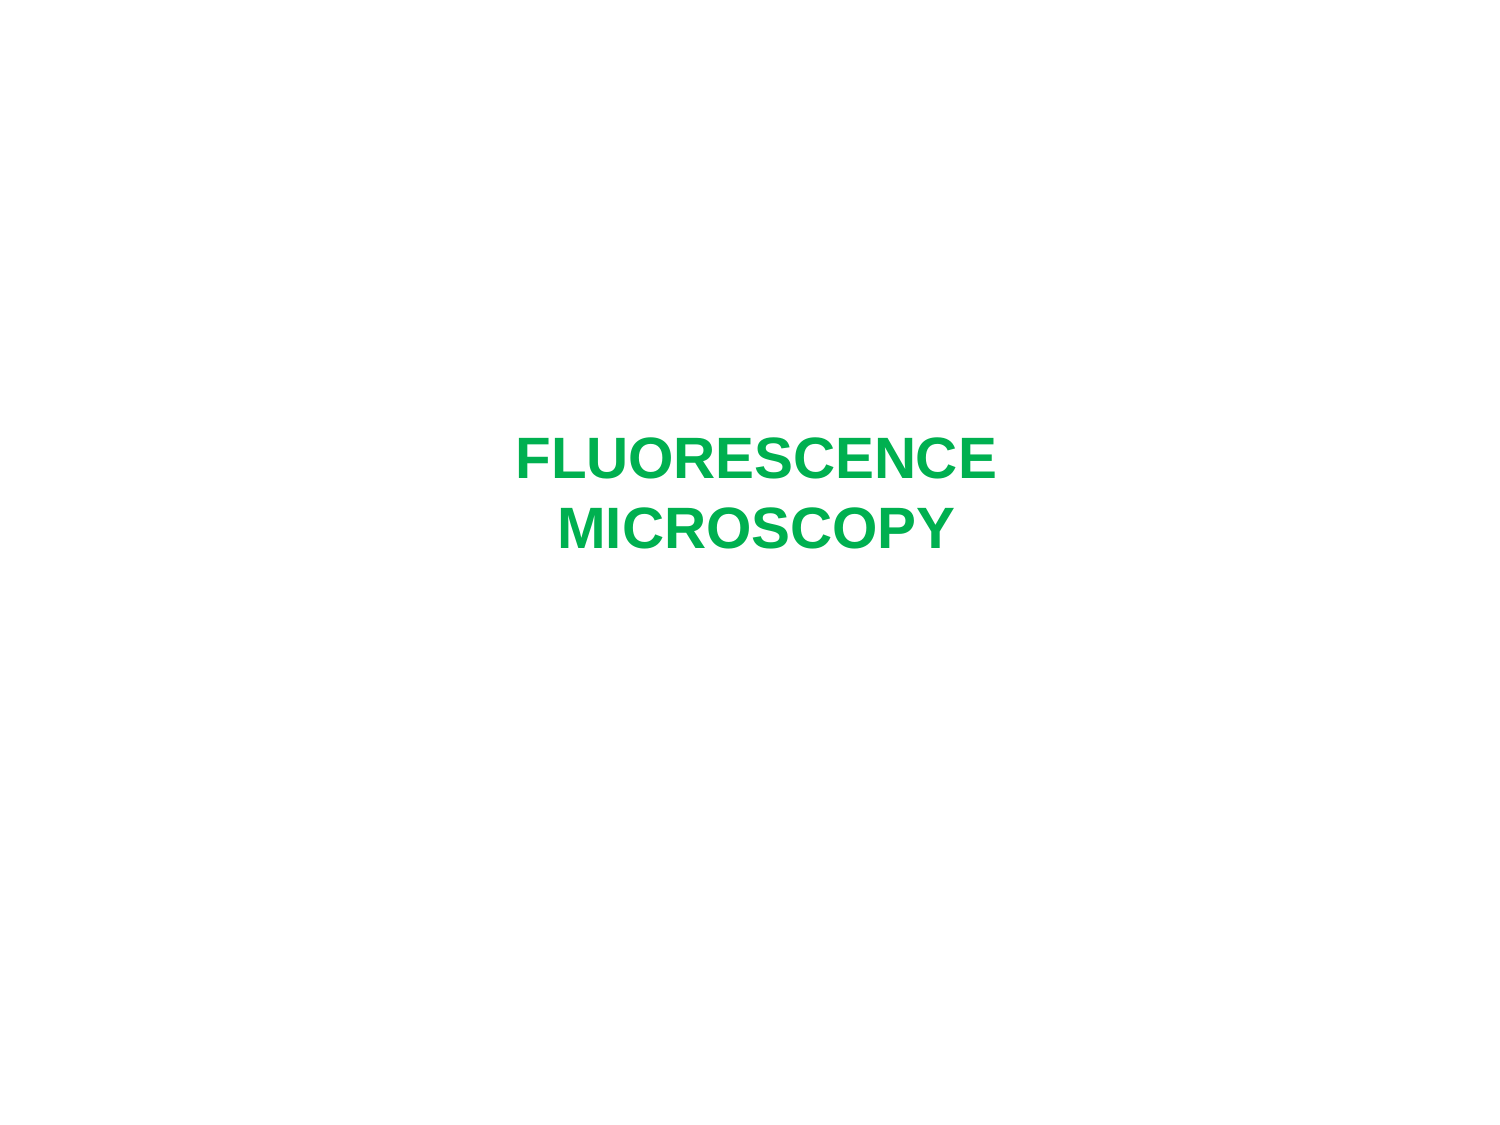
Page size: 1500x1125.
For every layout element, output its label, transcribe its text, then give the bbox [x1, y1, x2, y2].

text_box FLUORESCENCE MICROSCOPY [362, 412, 1150, 568]
